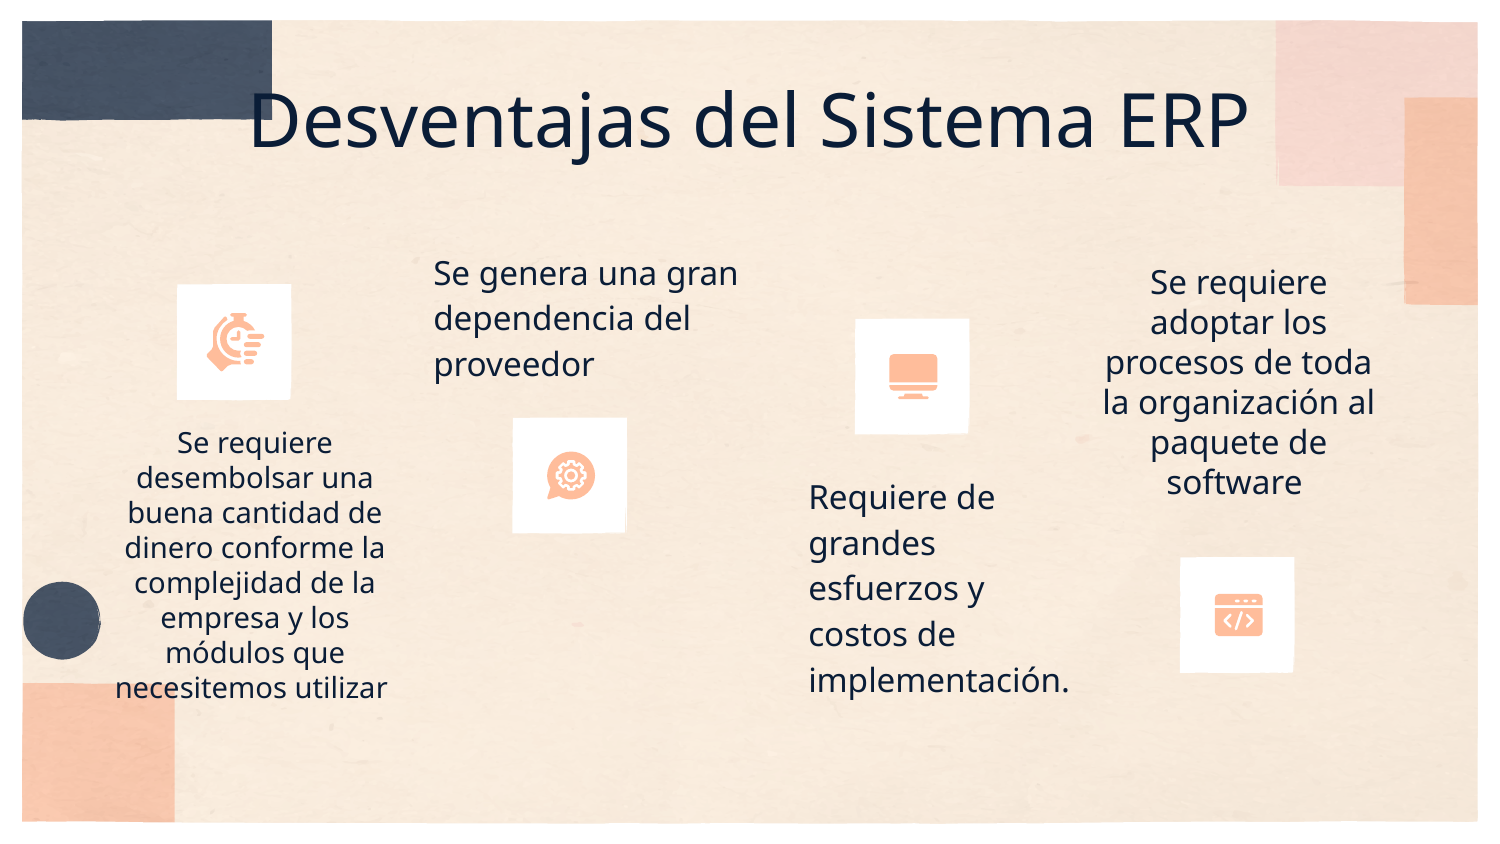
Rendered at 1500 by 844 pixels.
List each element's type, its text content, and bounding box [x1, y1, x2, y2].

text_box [512, 417, 630, 534]
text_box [1179, 556, 1298, 674]
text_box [854, 318, 973, 435]
subtitle Se requiere desembolsar una buena cantidad de dinero conforme la complejidad de la empresa y los módulos que necesitemos utilizar [82, 409, 428, 570]
title Desventajas del Sistema ERP [116, 57, 1383, 173]
subtitle Requiere de grandes esfuerzos y costos de implementación. [772, 454, 1096, 616]
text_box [176, 283, 295, 401]
subtitle Se requiere adoptar los procesos de toda la organización al paquete de software [1077, 246, 1401, 407]
subtitle Se genera una gran dependencia del proveedor [397, 230, 787, 391]
